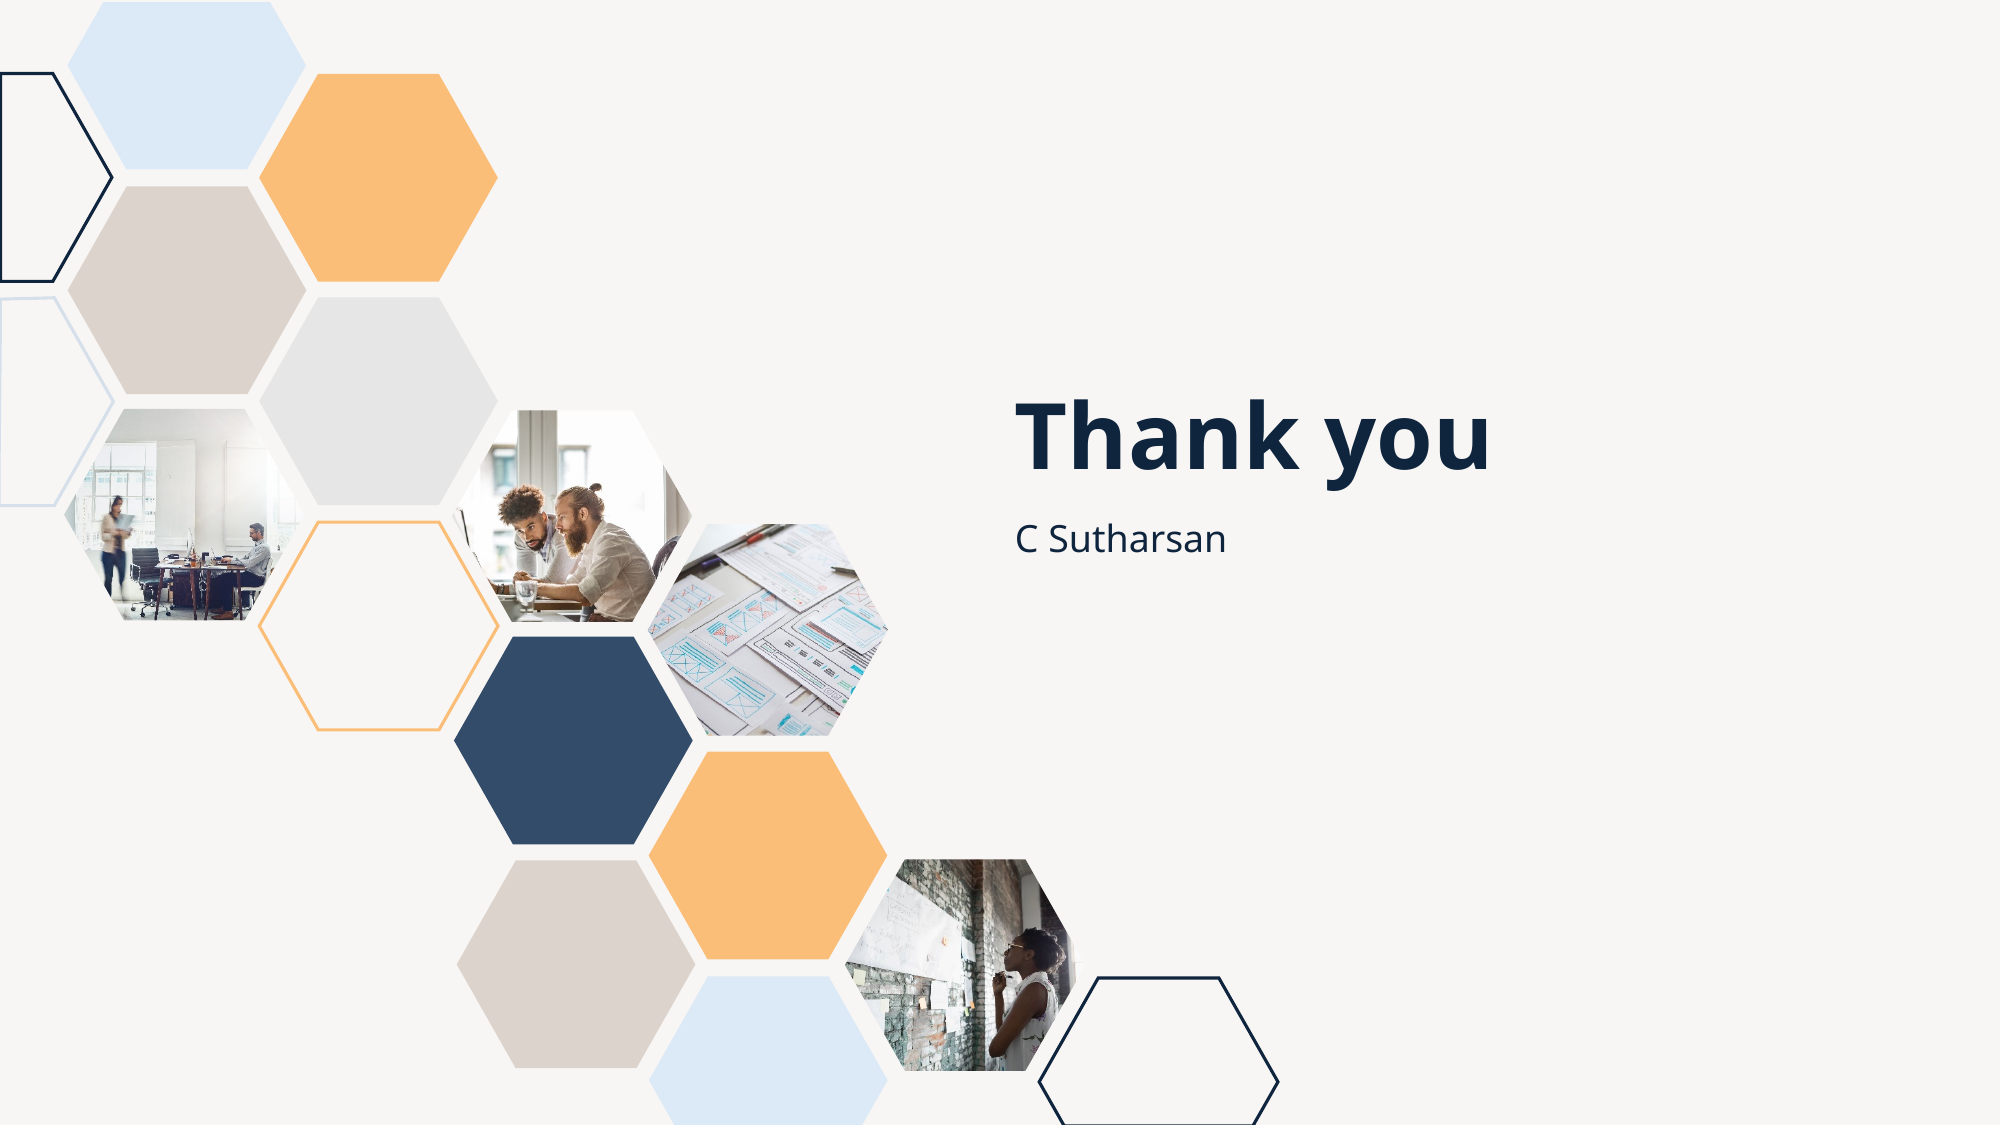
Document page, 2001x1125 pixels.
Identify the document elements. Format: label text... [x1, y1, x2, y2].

picture [451, 410, 889, 736]
picture [844, 859, 1086, 1071]
list C Sutharsan [999, 507, 1498, 816]
title Thank you [999, 279, 1830, 497]
picture [64, 408, 305, 621]
